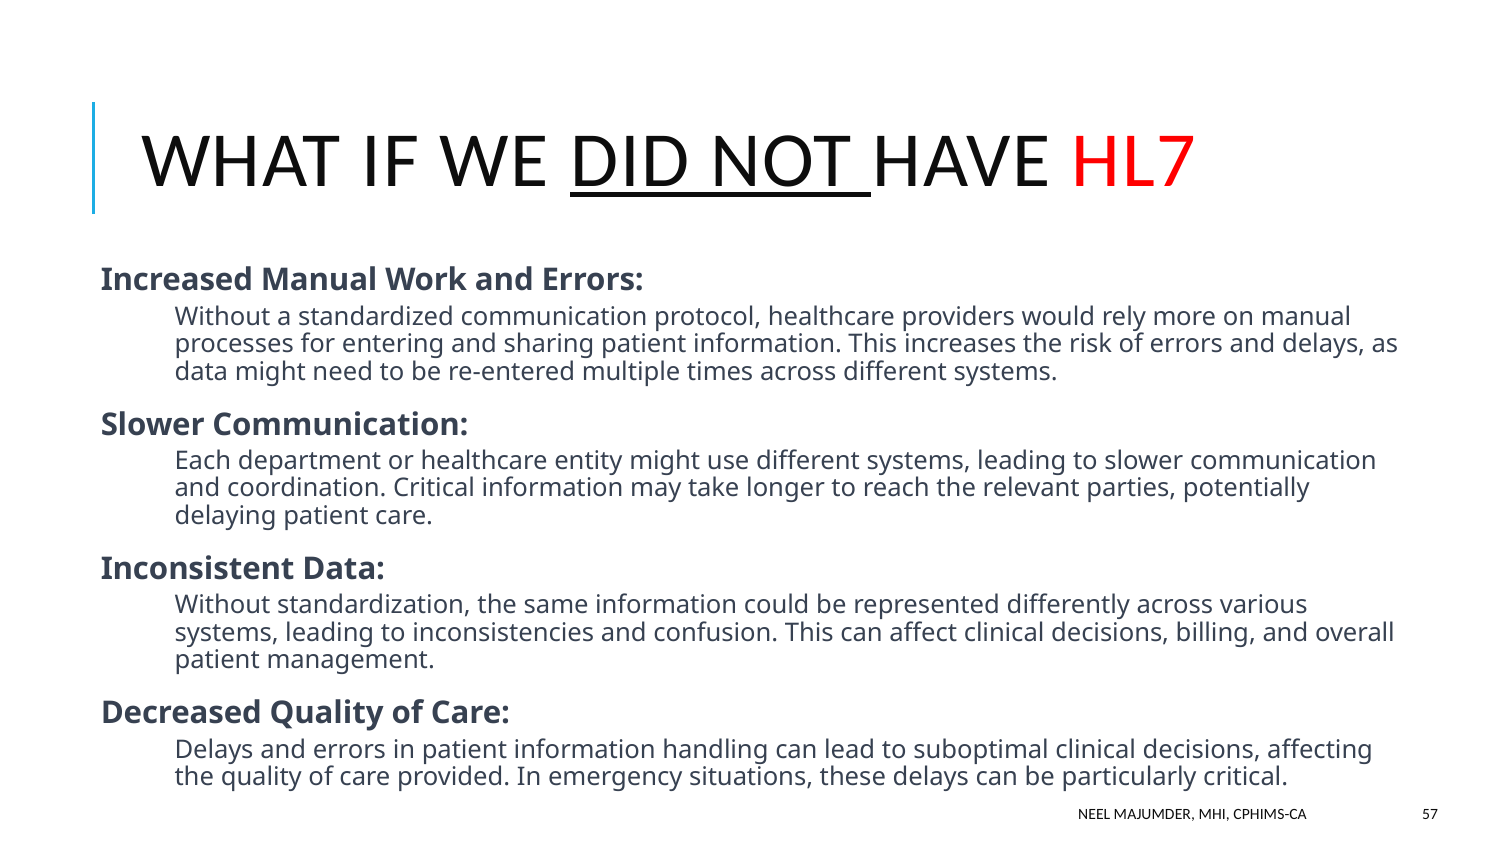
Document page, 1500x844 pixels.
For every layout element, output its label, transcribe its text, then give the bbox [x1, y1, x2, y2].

title What if we did not have hl7 [126, 71, 1322, 256]
list Increased Manual Work and Errors: Without a standardized communication protocol, healthcare providers would rely more on manual processes for entering and sharing patient information. This increases the risk of errors and delays, as data might need to be re-entered multiple times across different systems. Slower Communication: Each department or healthcare entity might use different systems, leading to slower communication and coordination. Critical information may take longer to reach the relevant parties, potentially delaying patient care. Inconsistent Data: Without standardization, the same information could be represented differently across various systems, leading to inconsistencies and confusion. This can affect clinical decisions, billing, and overall patient management. Decreased Quality of Care: Delays and errors in patient information handling can lead to suboptimal clinical decisions, affecting the quality of care provided. In emergency situations, these delays can be particularly critical. [93, 256, 1407, 805]
footer Neel Majumder, MHI, CPHIMS-CA [595, 796, 1322, 830]
slide_number 57 [1333, 796, 1454, 830]
